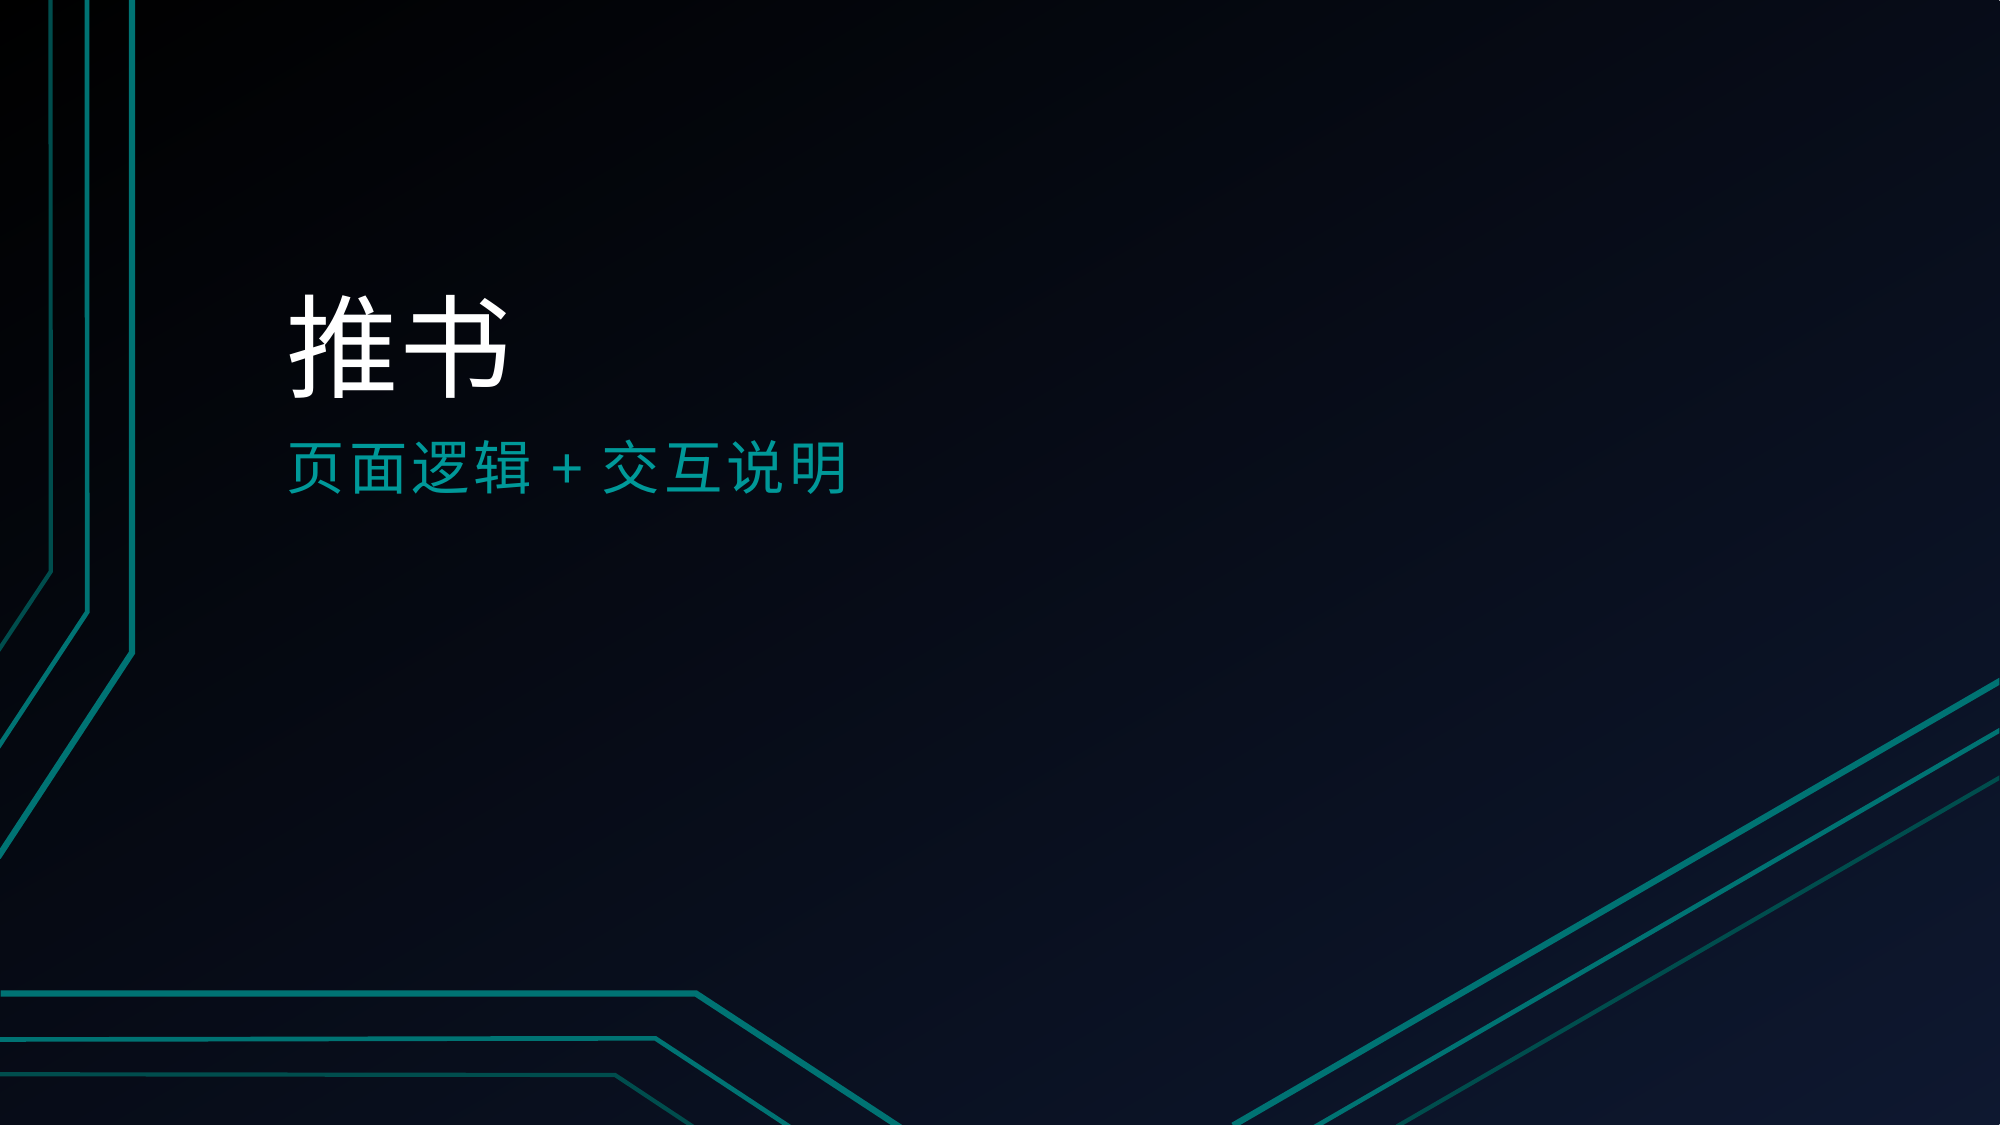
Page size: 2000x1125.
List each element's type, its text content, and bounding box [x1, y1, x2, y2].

subtitle 页面逻辑+交互说明 [266, 429, 1700, 717]
title 推书 [266, 95, 1700, 424]
